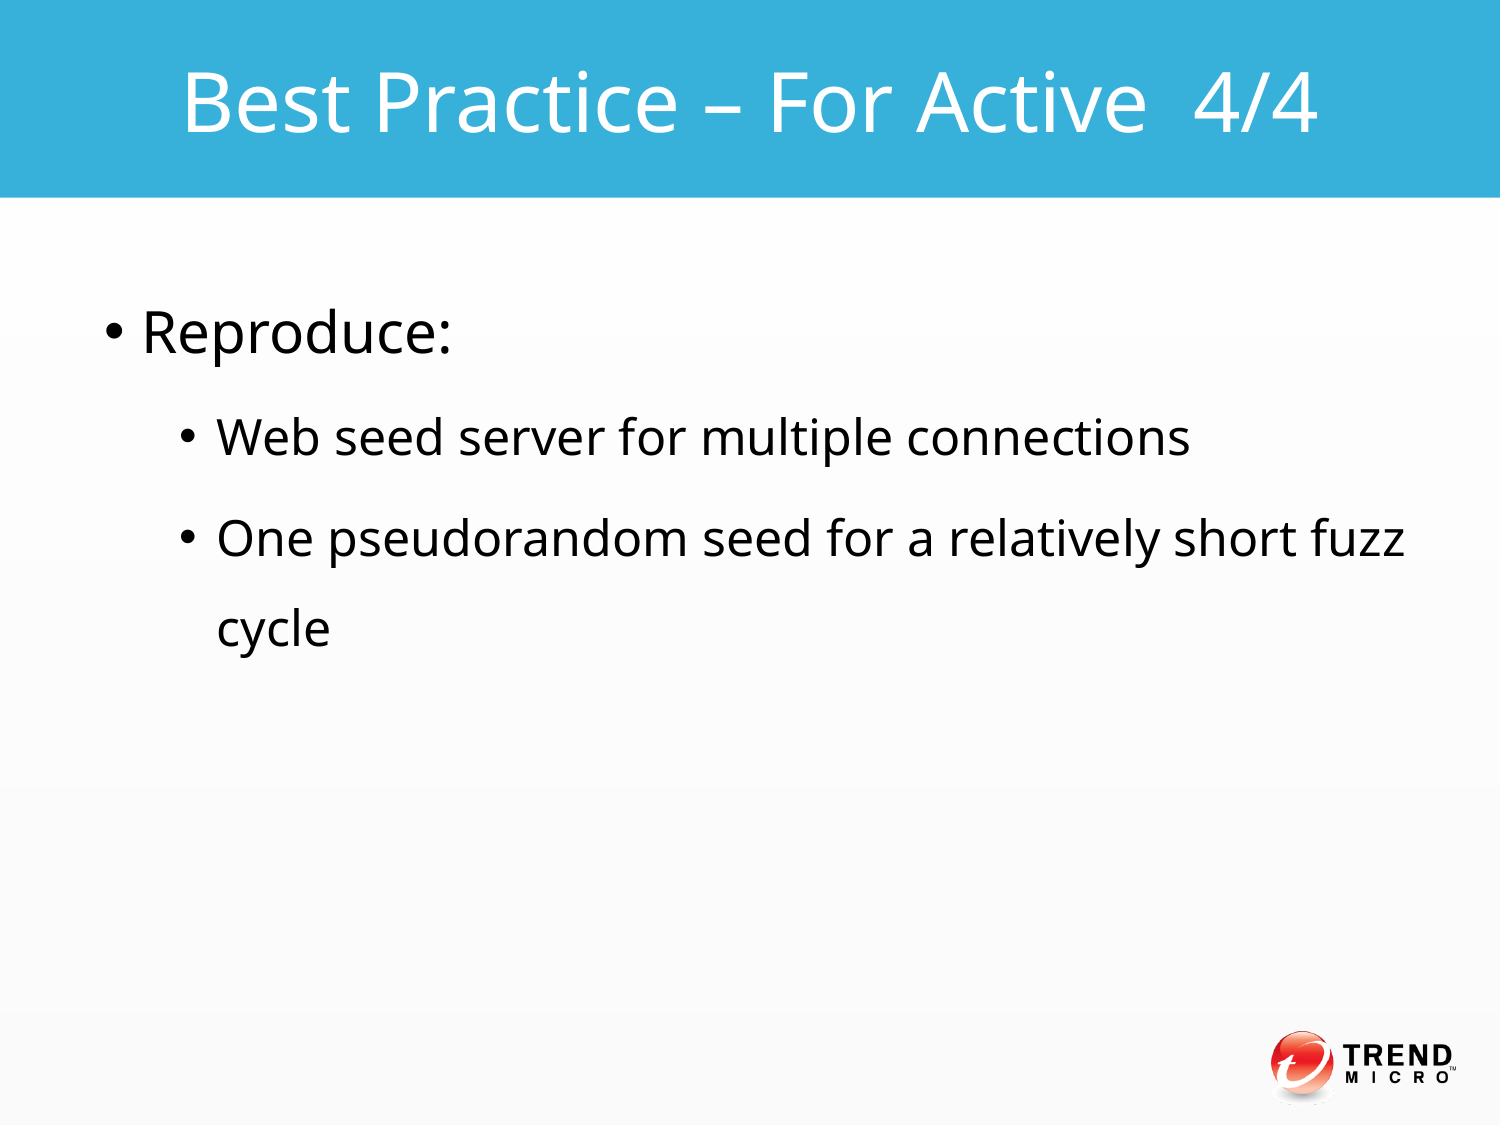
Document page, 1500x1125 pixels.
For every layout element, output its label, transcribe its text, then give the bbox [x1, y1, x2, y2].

list Reproduce: Web seed server for multiple connections One pseudorandom seed for a relatively short fuzz cycle [89, 253, 1444, 1055]
picture [1271, 1031, 1456, 1105]
text_box Best Practice – For Active 4/4 [0, 0, 1500, 198]
